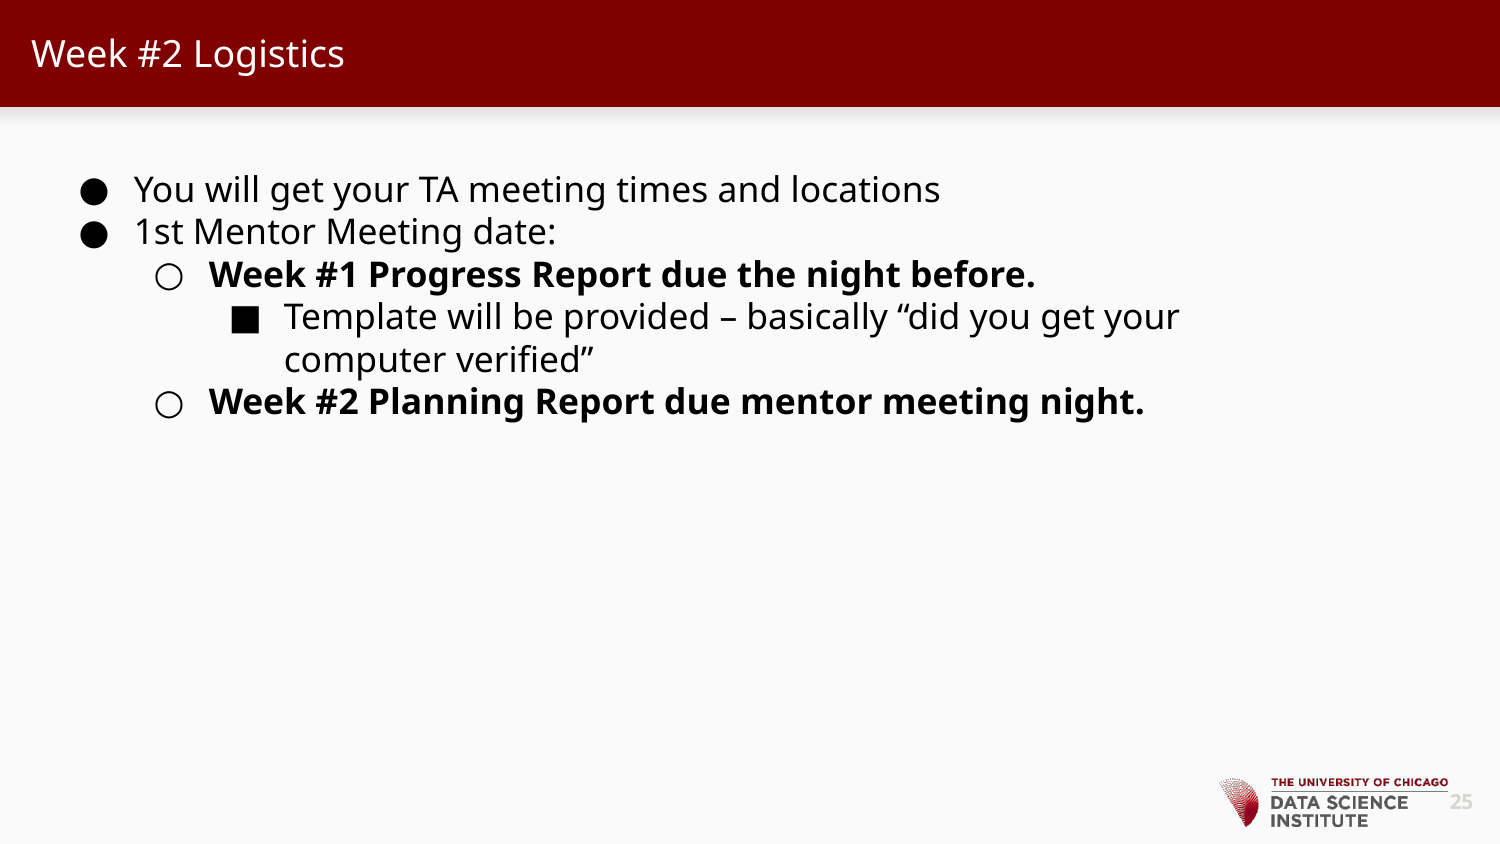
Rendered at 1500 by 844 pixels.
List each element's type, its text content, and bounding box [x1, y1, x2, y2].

text_box You will get your TA meeting times and locations 1st Mentor Meeting date: Week #1 Progress Report due the night before. Template will be provided – basically “did you get your computer verified” Week #2 Planning Report due mentor meeting night. [43, 151, 1290, 437]
title Week #2 Logistics [16, 2, 1464, 102]
slide_number ‹#› [1398, 770, 1489, 835]
picture [1192, 757, 1465, 844]
